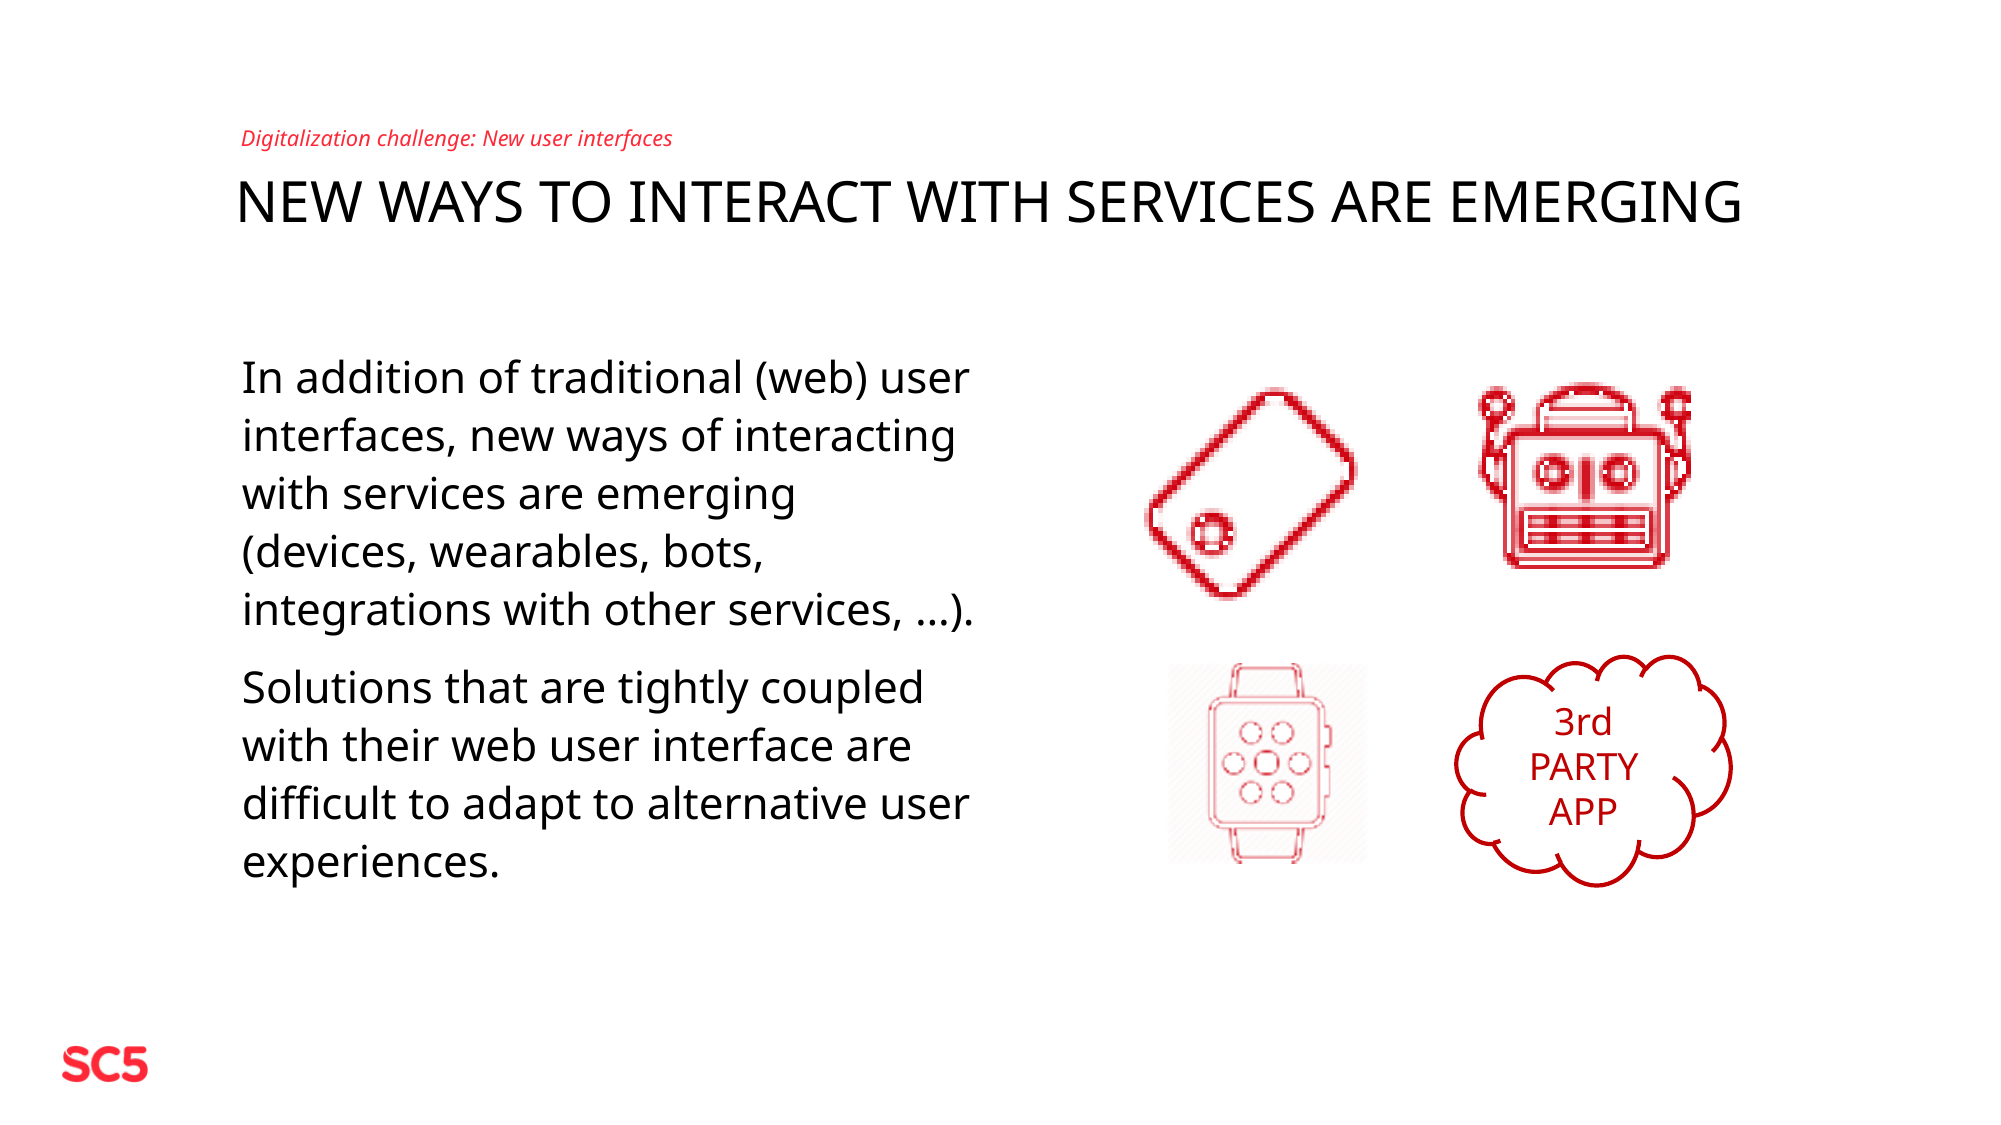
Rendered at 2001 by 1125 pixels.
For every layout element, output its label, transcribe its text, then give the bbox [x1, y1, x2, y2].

title NEW WAYS TO INTERACT WITH SERVICES ARE EMERGING [220, 158, 1805, 307]
text_box 3rd PARTY APP [1454, 654, 1733, 888]
list In addition of traditional (web) user interfaces, new ways of interacting with services are emerging (devices, wearables, bots, integrations with other services, …). Solutions that are tightly coupled with their web user interface are difficult to adapt to alternative user experiences. [226, 337, 995, 934]
picture [61, 1045, 149, 1083]
picture [1474, 361, 1691, 578]
picture [1166, 663, 1369, 865]
picture [1126, 369, 1368, 612]
list Digitalization challenge: New user interfaces [225, 116, 1810, 158]
